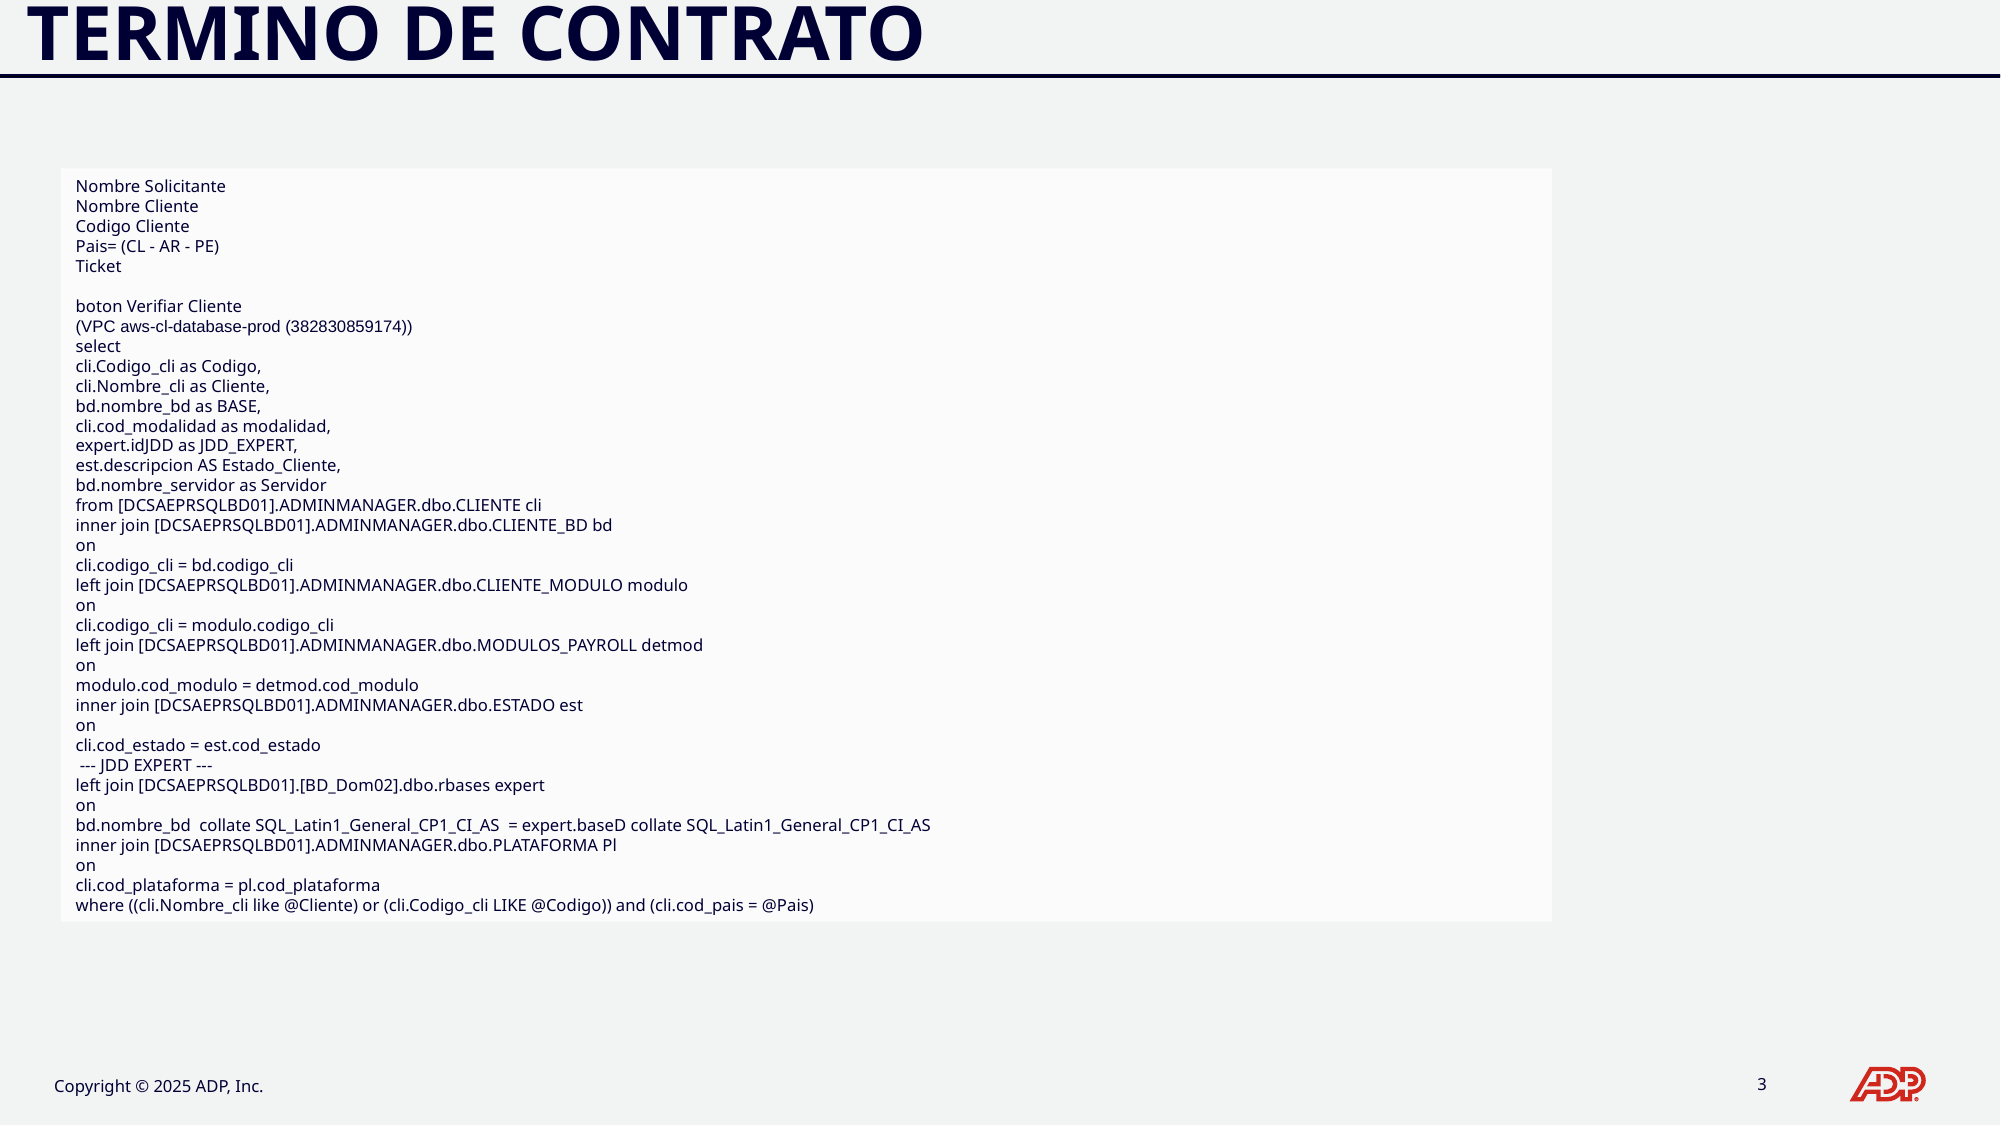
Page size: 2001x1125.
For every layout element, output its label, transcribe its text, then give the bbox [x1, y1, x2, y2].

text_box [0, 74, 2001, 78]
text_box Nombre Solicitante Nombre Cliente Codigo Cliente Pais= (CL - AR - PE) Ticket boton Verifiar Cliente (VPC aws-cl-database-prod (382830859174)) select cli.Codigo_cli as Codigo, cli.Nombre_cli as Cliente, bd.nombre_bd as BASE, cli.cod_modalidad as modalidad, expert.idJDD as JDD_EXPERT, est.descripcion AS Estado_Cliente, bd.nombre_servidor as Servidor from [DCSAEPRSQLBD01].ADMINMANAGER.dbo.CLIENTE cli inner join [DCSAEPRSQLBD01].ADMINMANAGER.dbo.CLIENTE_BD bd on cli.codigo_cli = bd.codigo_cli left join [DCSAEPRSQLBD01].ADMINMANAGER.dbo.CLIENTE_MODULO modulo on cli.codigo_cli = modulo.codigo_cli left join [DCSAEPRSQLBD01].ADMINMANAGER.dbo.MODULOS_PAYROLL detmod on modulo.cod_modulo = detmod.cod_modulo inner join [DCSAEPRSQLBD01].ADMINMANAGER.dbo.ESTADO est on cli.cod_estado = est.cod_estado --- JDD EXPERT --- left join [DCSAEPRSQLBD01].[BD_Dom02].dbo.rbases expert on bd.nombre_bd collate SQL_Latin1_General_CP1_CI_AS = expert.baseD collate SQL_Latin1_General_CP1_CI_AS inner join [DCSAEPRSQLBD01].ADMINMANAGER.dbo.PLATAFORMA Pl on cli.cod_plataforma = pl.cod_plataforma where ((cli.Nombre_cli like @Cliente) or (cli.Codigo_cli LIKE @Codigo)) and (cli.cod_pais = @Pais) [60, 168, 1552, 922]
title Termino de contrato [26, 0, 1677, 74]
